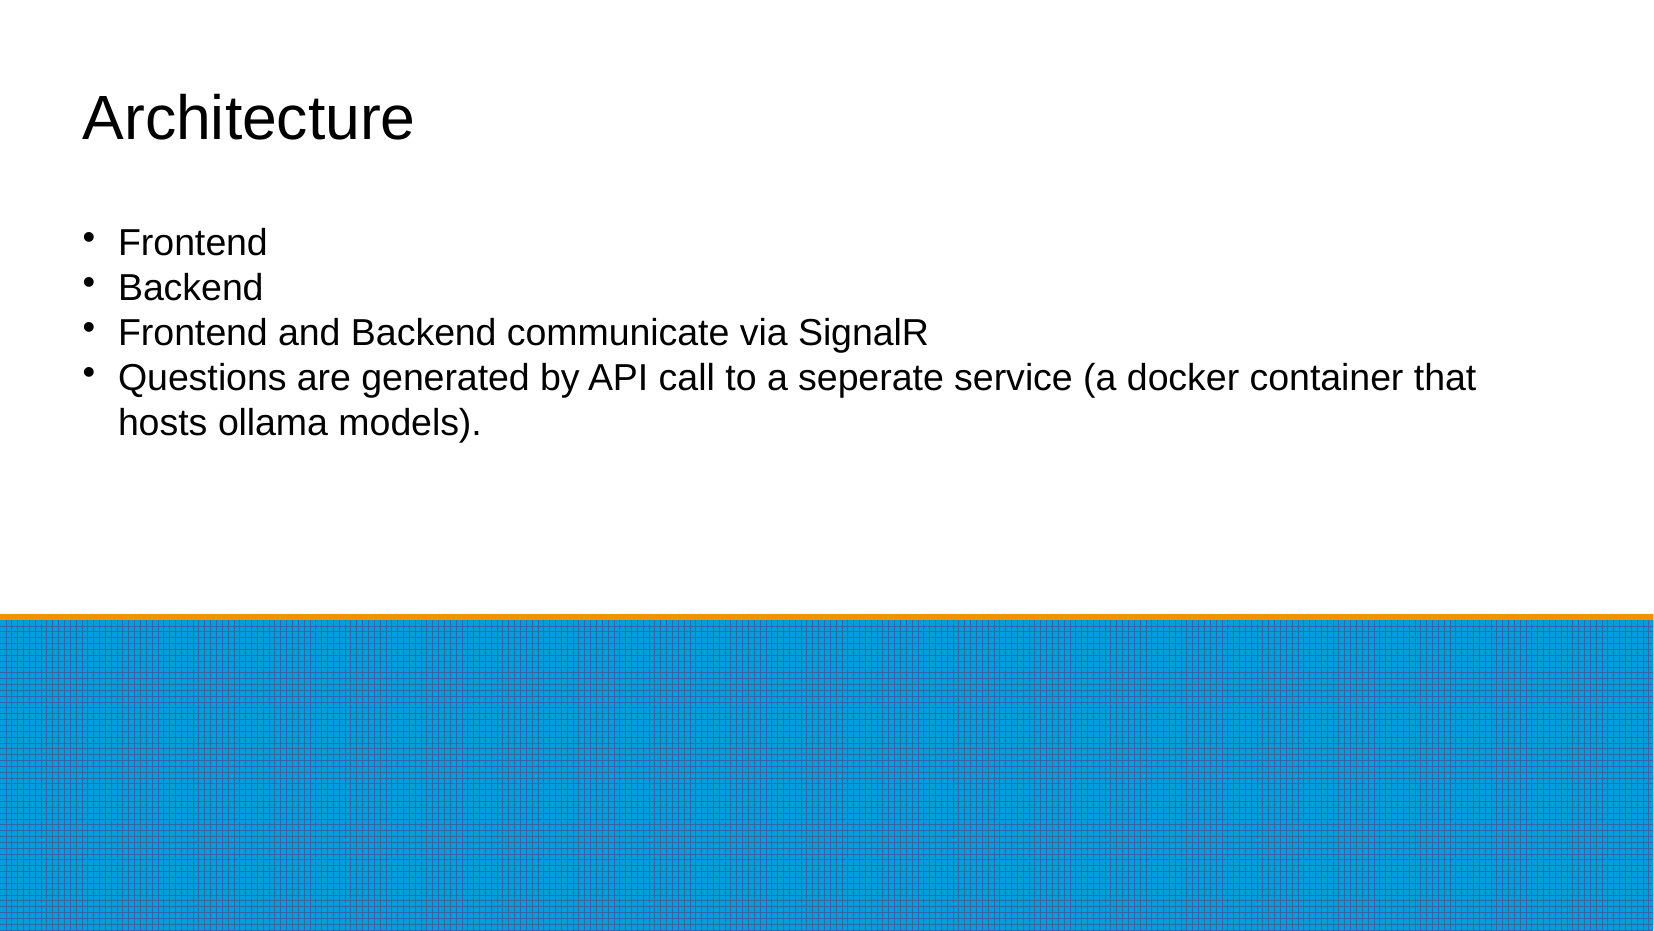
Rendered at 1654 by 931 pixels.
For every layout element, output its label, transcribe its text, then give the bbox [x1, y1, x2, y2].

title Architecture [82, 37, 1571, 192]
subtitle Frontend Backend Frontend and Backend communicate via SignalR Questions are generated by API call to a seperate service (a docker container that hosts ollama models). [82, 217, 1571, 757]
